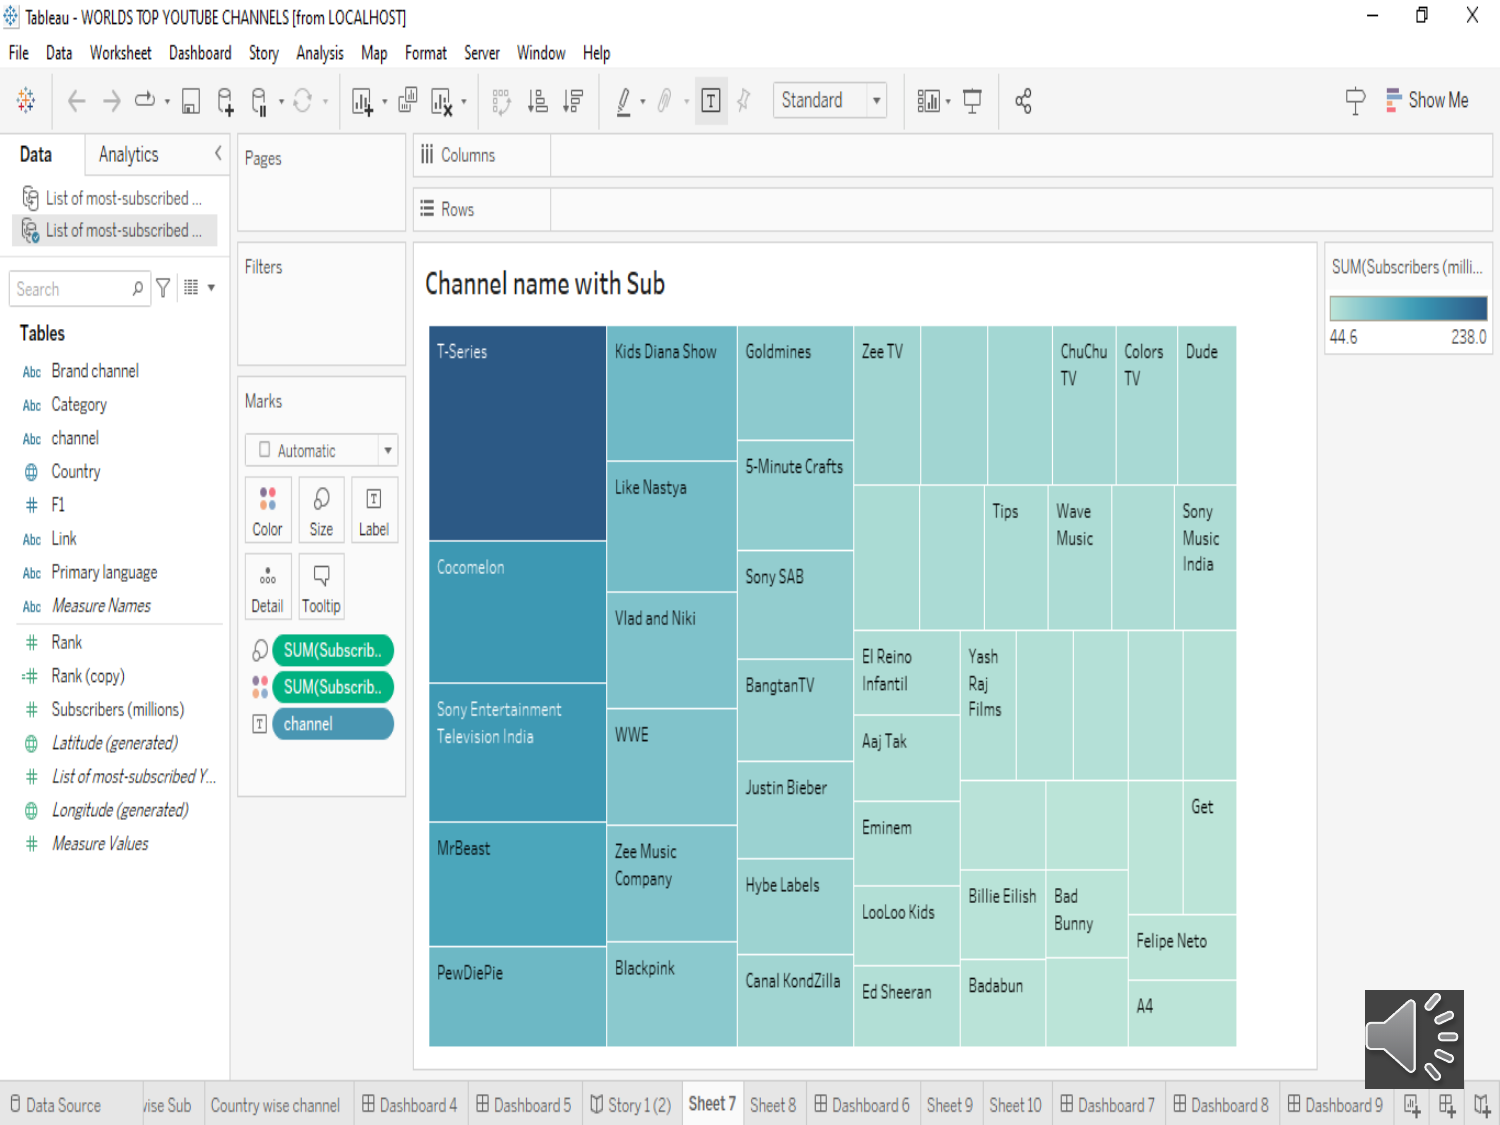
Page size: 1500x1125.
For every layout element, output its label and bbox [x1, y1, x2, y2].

list [0, 0, 1500, 1125]
picture [1364, 989, 1465, 1090]
